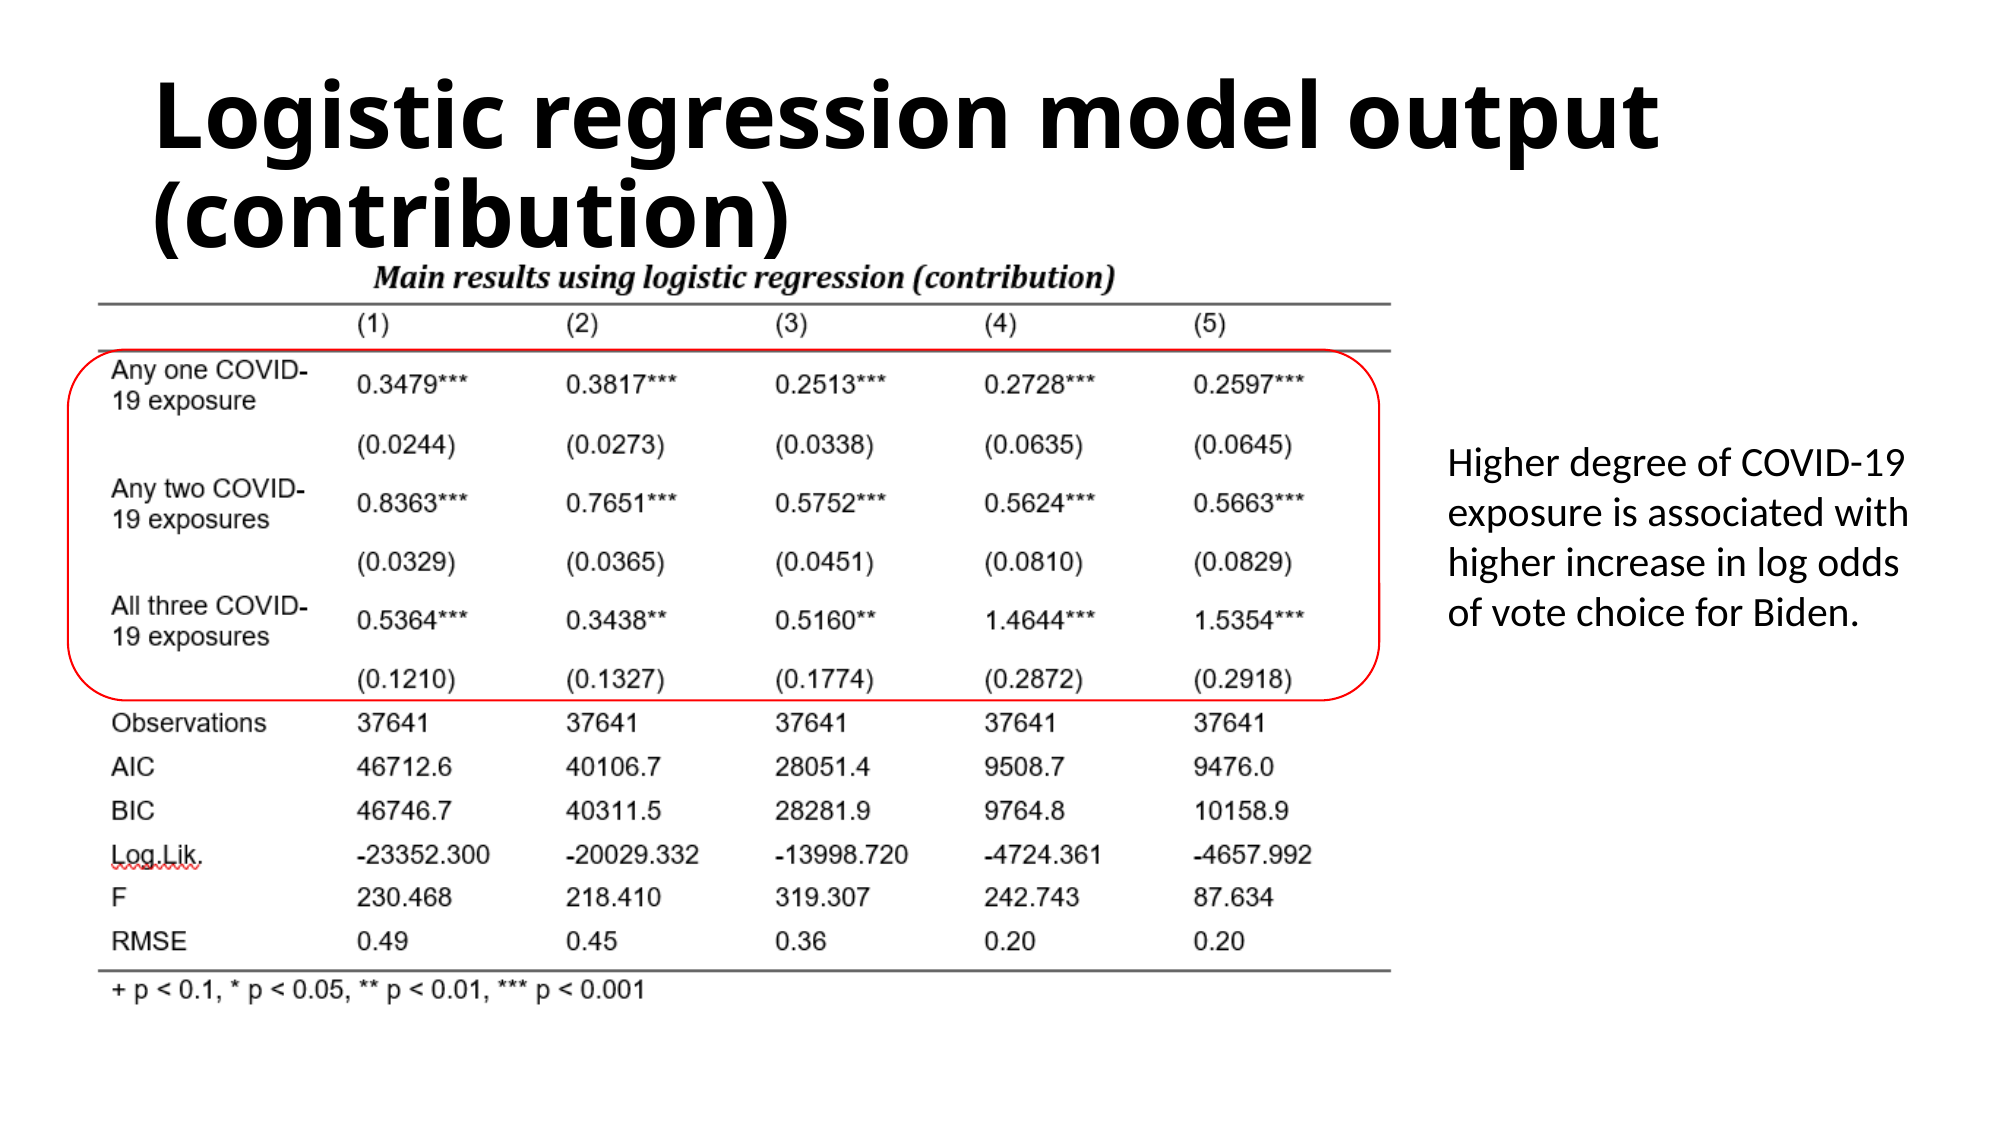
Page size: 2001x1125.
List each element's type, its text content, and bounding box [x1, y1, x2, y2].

text_box Higher degree of COVID-19 exposure is associated with higher increase in log odds of vote choice for Biden. [1432, 427, 1937, 643]
text_box [66, 362, 88, 688]
title Logistic regression model output (contribution) [137, 59, 1912, 278]
picture [88, 259, 1400, 1012]
